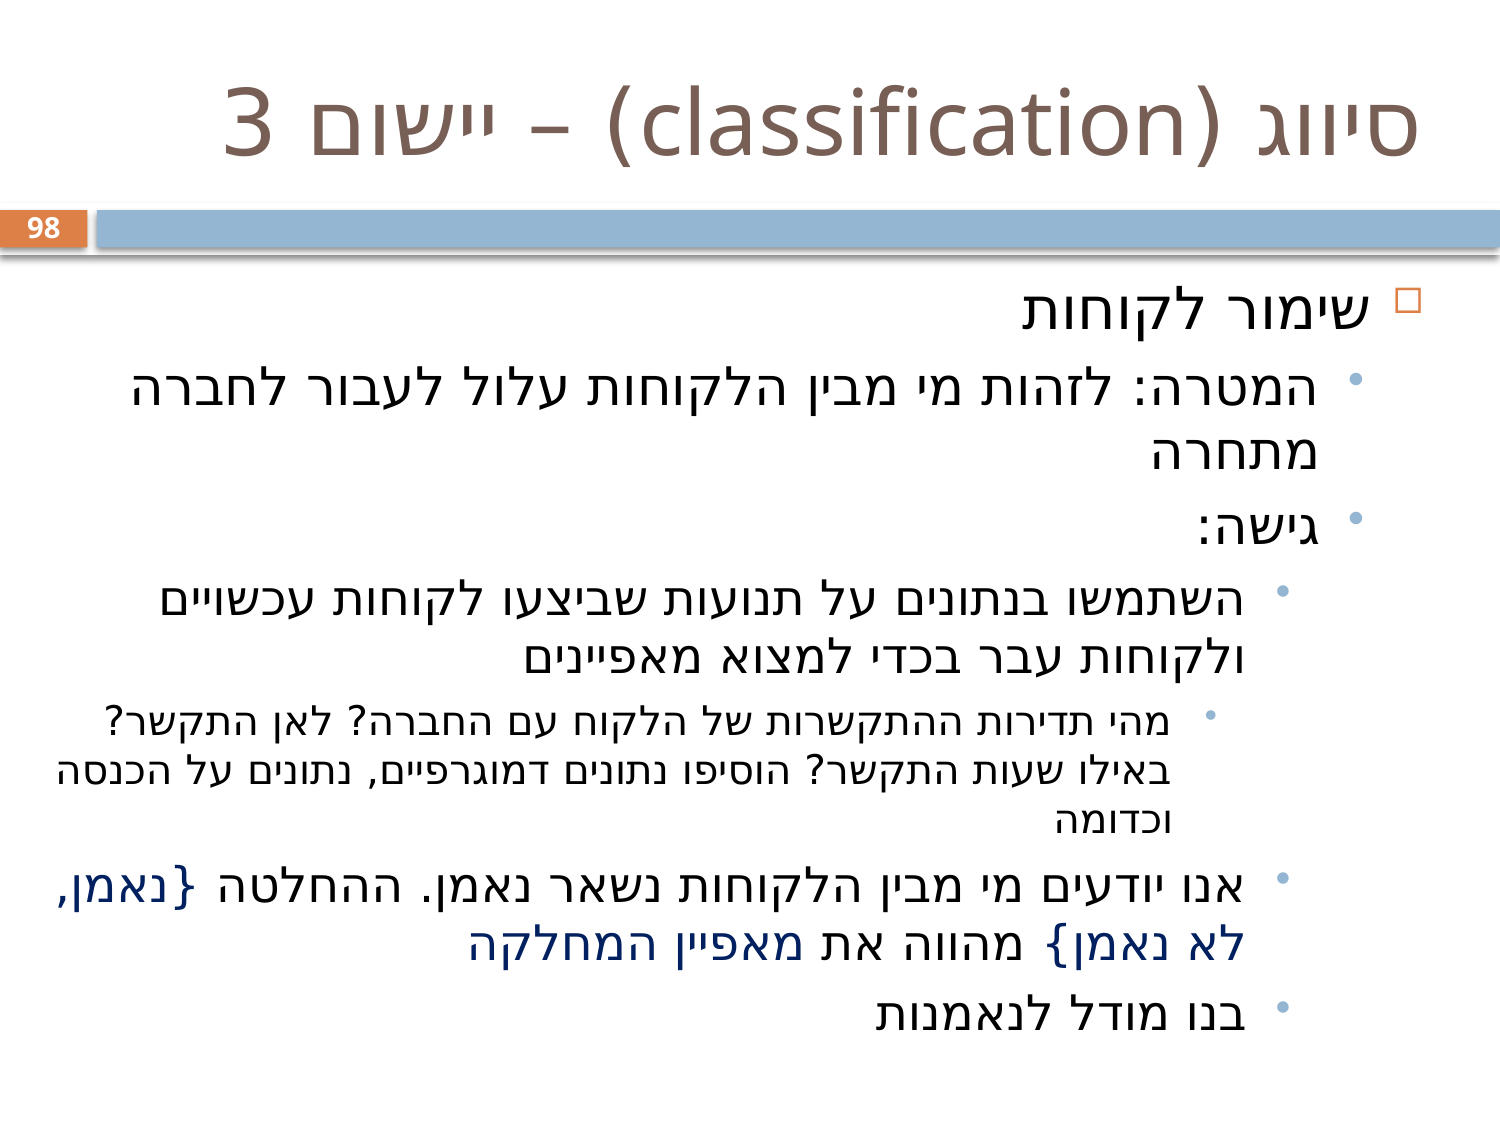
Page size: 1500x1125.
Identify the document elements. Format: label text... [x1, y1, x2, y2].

text_box שימור לקוחות המטרה: לזהות מי מבין הלקוחות עלול לעבור לחברה מתחרה גישה: השתמשו בנתונים על תנועות שביצעו לקוחות עכשויים ולקוחות עבר בכדי למצוא מאפיינים מהי תדירות ההתקשרות של הלקוח עם החברה? לאן התקשר? באילו שעות התקשר? הוסיפו נתונים דמוגרפיים, נתונים על הכנסה וכדומה אנו יודעים מי מבין הלקוחות נשאר נאמן. ההחלטה {נאמן, לא נאמן} מהווה את מאפיין המחלקה בנו מודל לנאמנות [37, 262, 1438, 1050]
title סיווג (classification) – יישום 3 [99, 37, 1438, 200]
slide_number 98 [0, 208, 88, 249]
